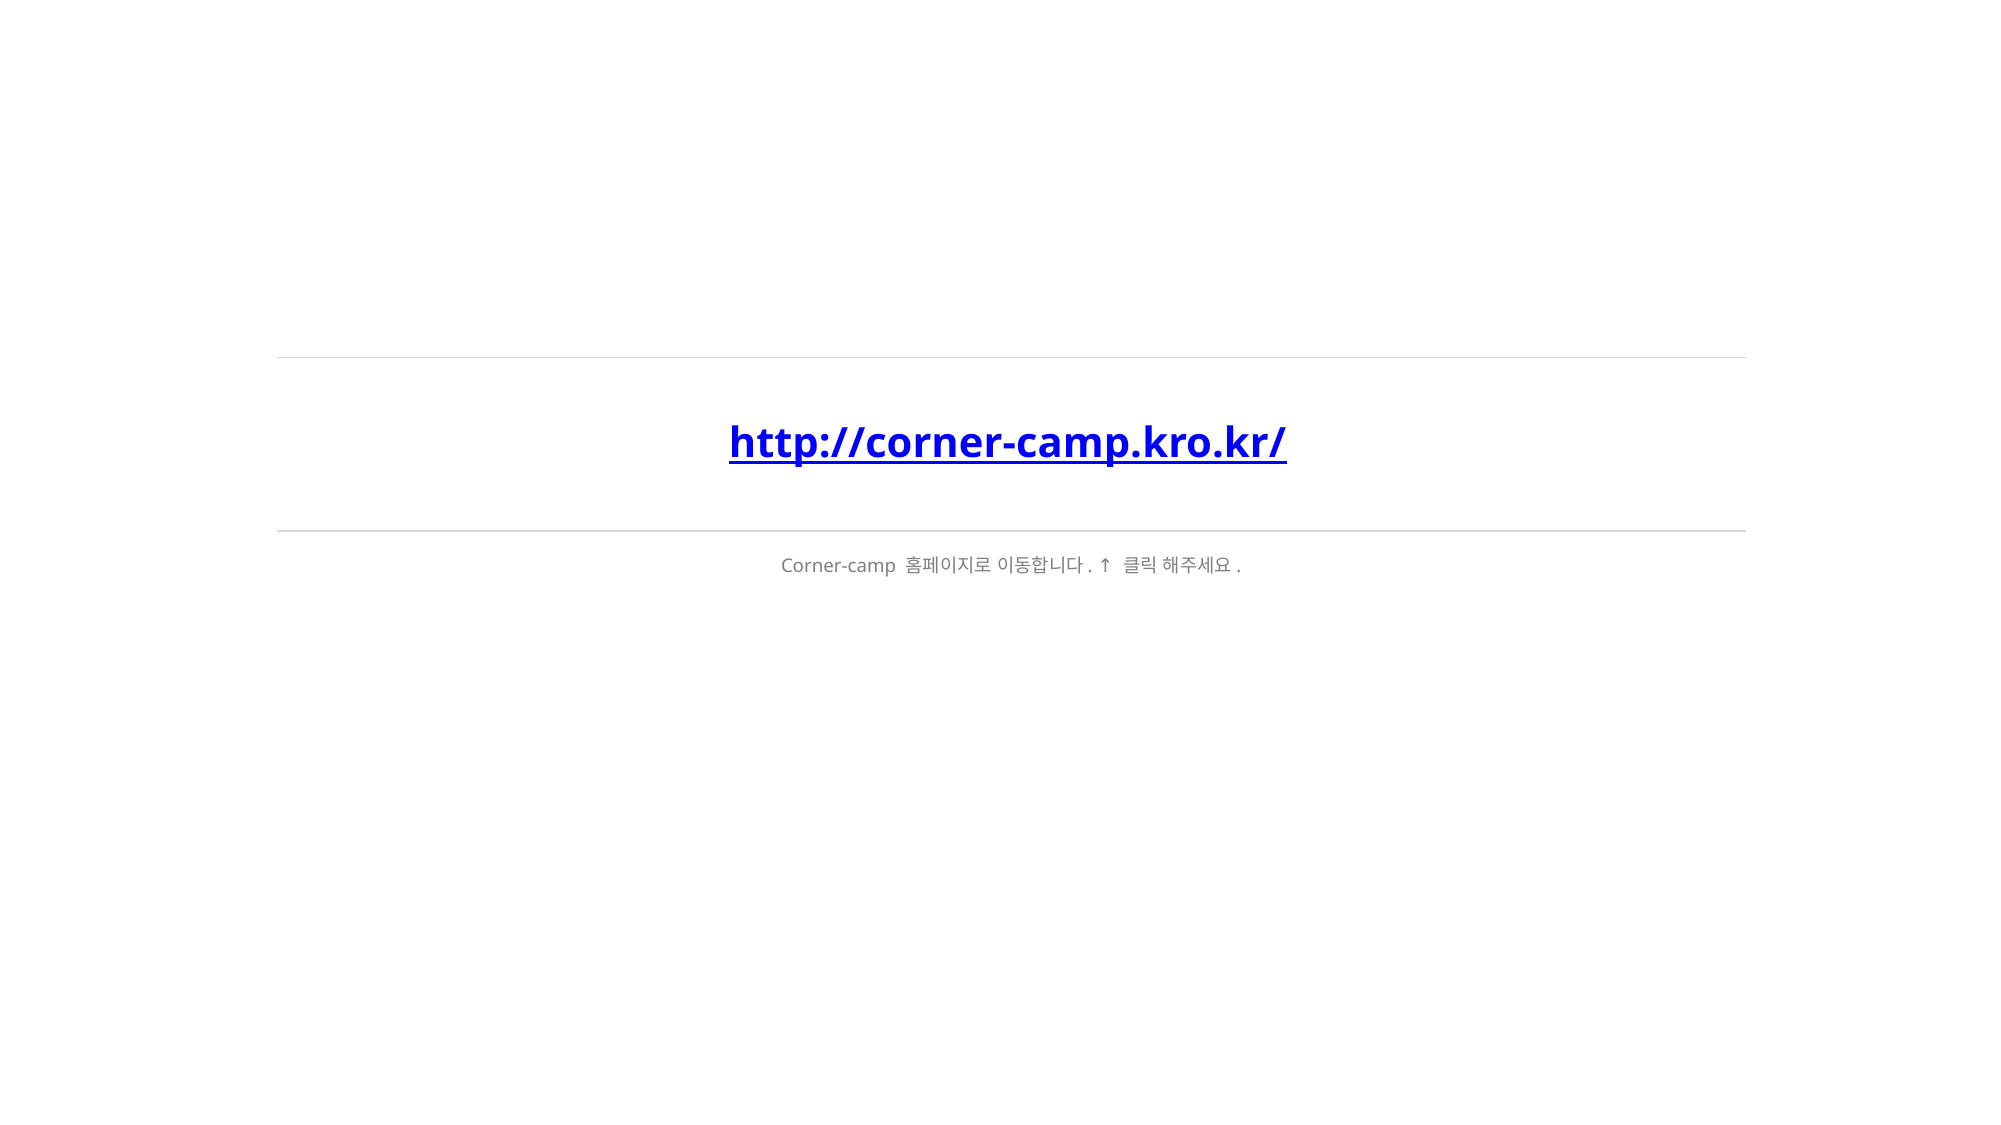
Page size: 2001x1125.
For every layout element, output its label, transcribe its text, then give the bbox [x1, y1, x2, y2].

list Corner-camp 홈페이지로 이동합니다. ↑ 클릭 해주세요. [276, 546, 1746, 657]
title http://corner-camp.kro.kr/ [70, 375, 1945, 515]
